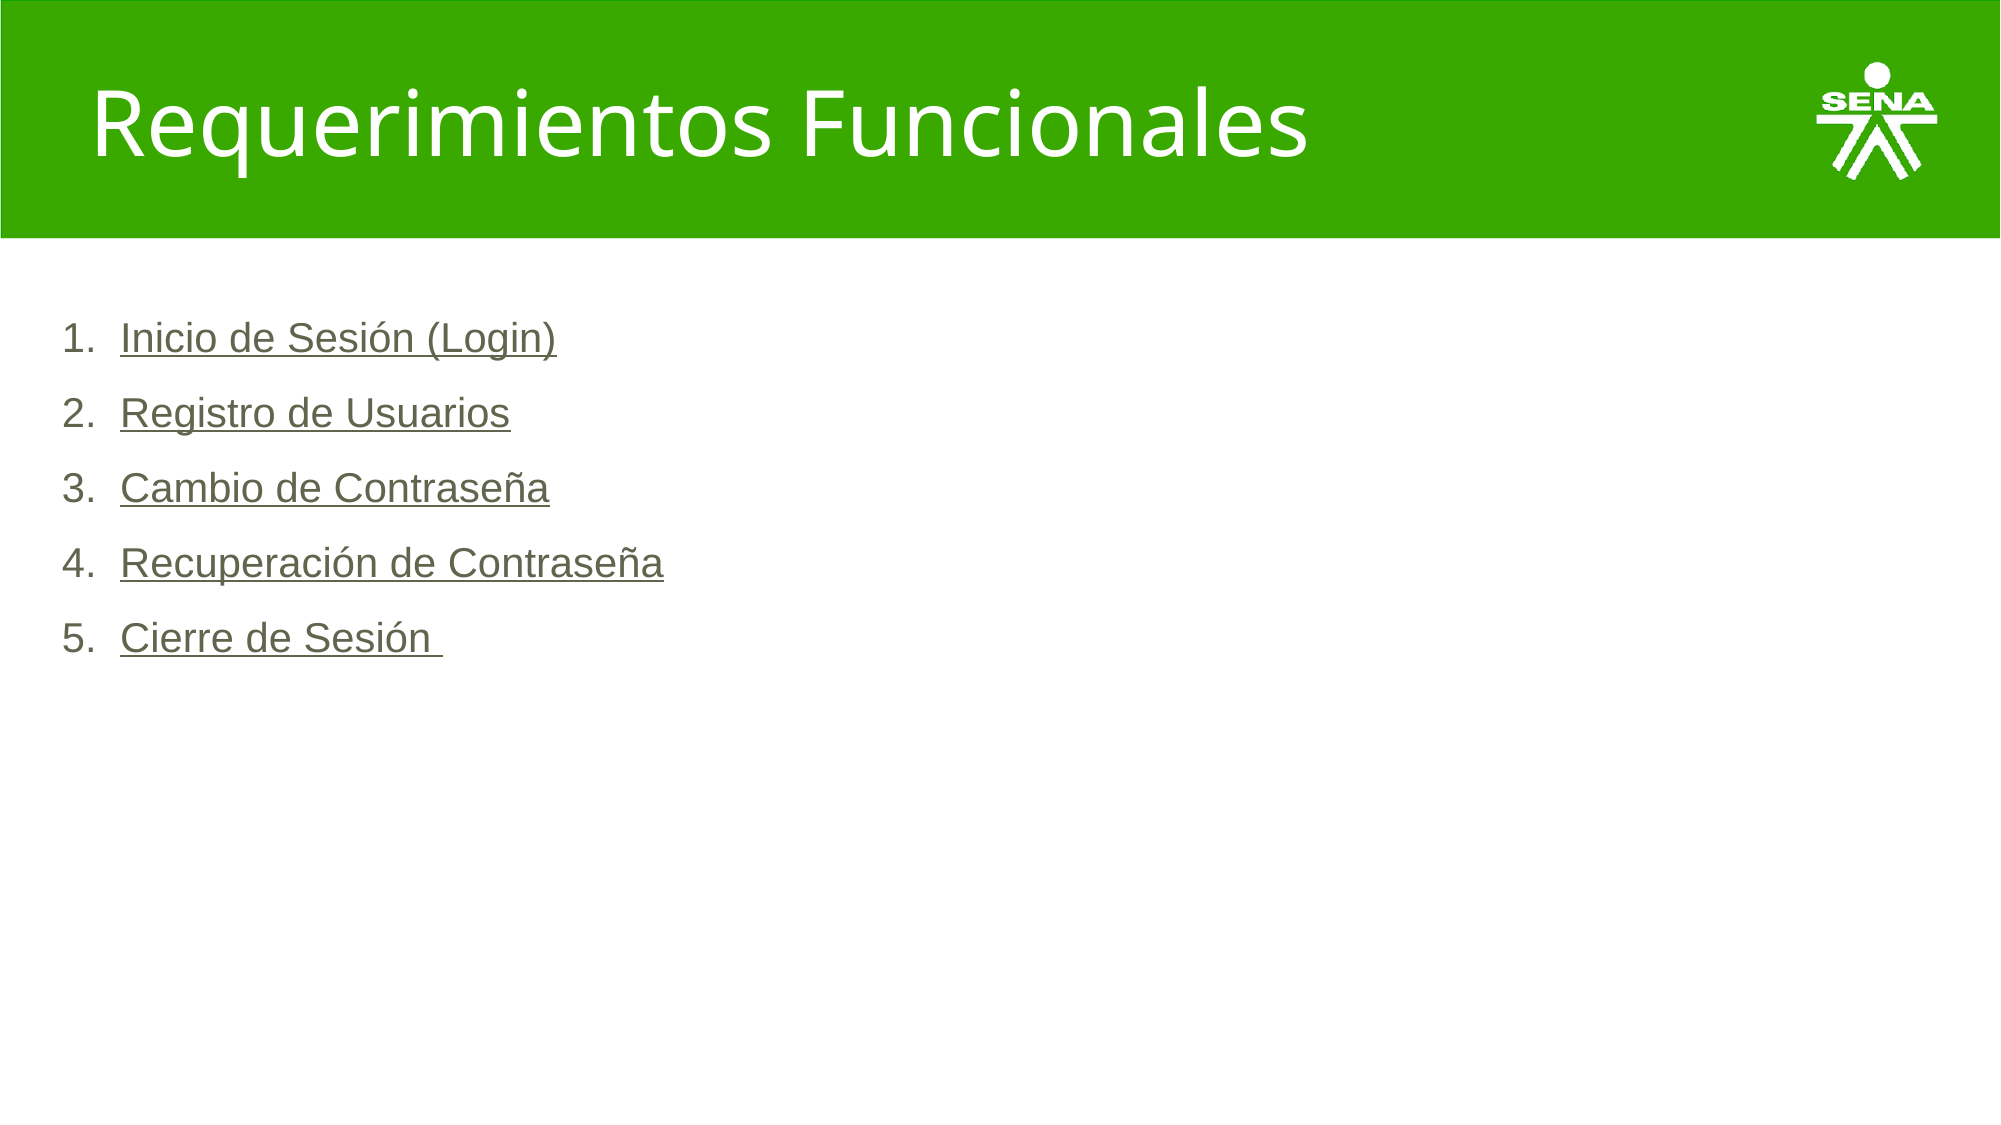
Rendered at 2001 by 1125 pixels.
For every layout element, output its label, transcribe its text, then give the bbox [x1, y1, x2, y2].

text_box Inicio de Sesión (Login) Registro de Usuarios Cambio de Contraseña Recuperación de Contraseña Cierre de Sesión [30, 271, 2000, 677]
title Requerimientos Funcionales [74, 18, 1800, 236]
picture [0, 0, 2001, 1125]
